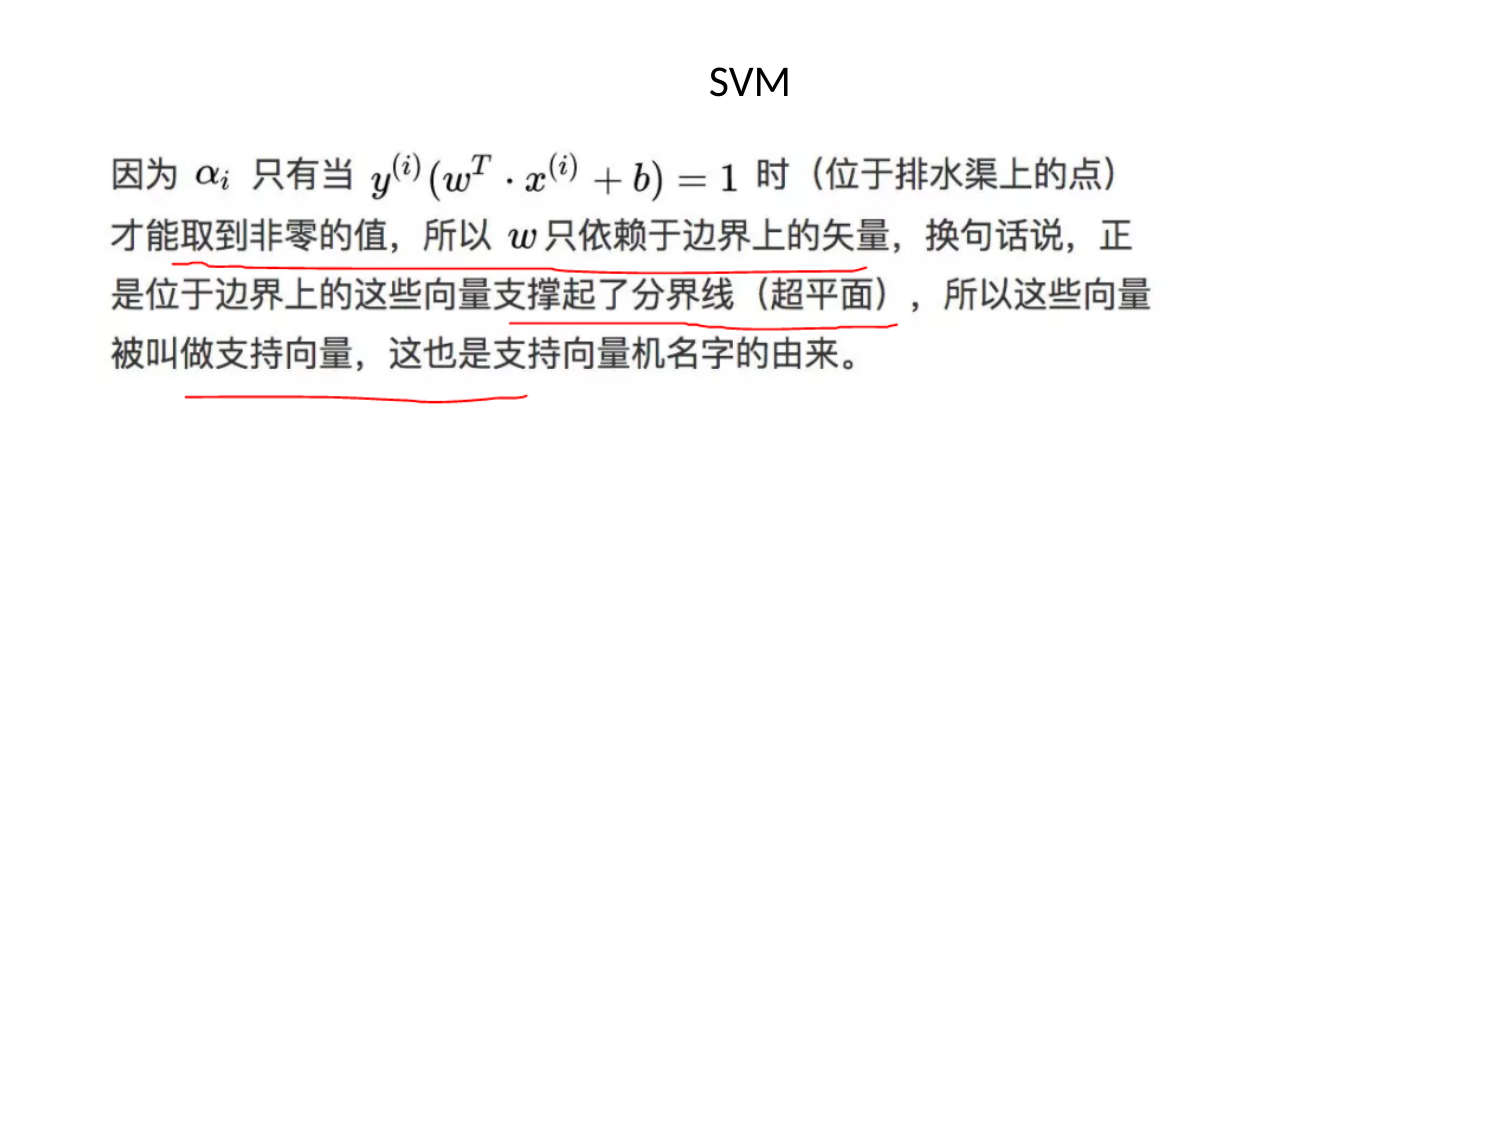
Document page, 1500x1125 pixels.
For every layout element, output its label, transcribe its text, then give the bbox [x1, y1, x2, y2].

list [88, 148, 1191, 408]
title SVM [75, 45, 1425, 114]
